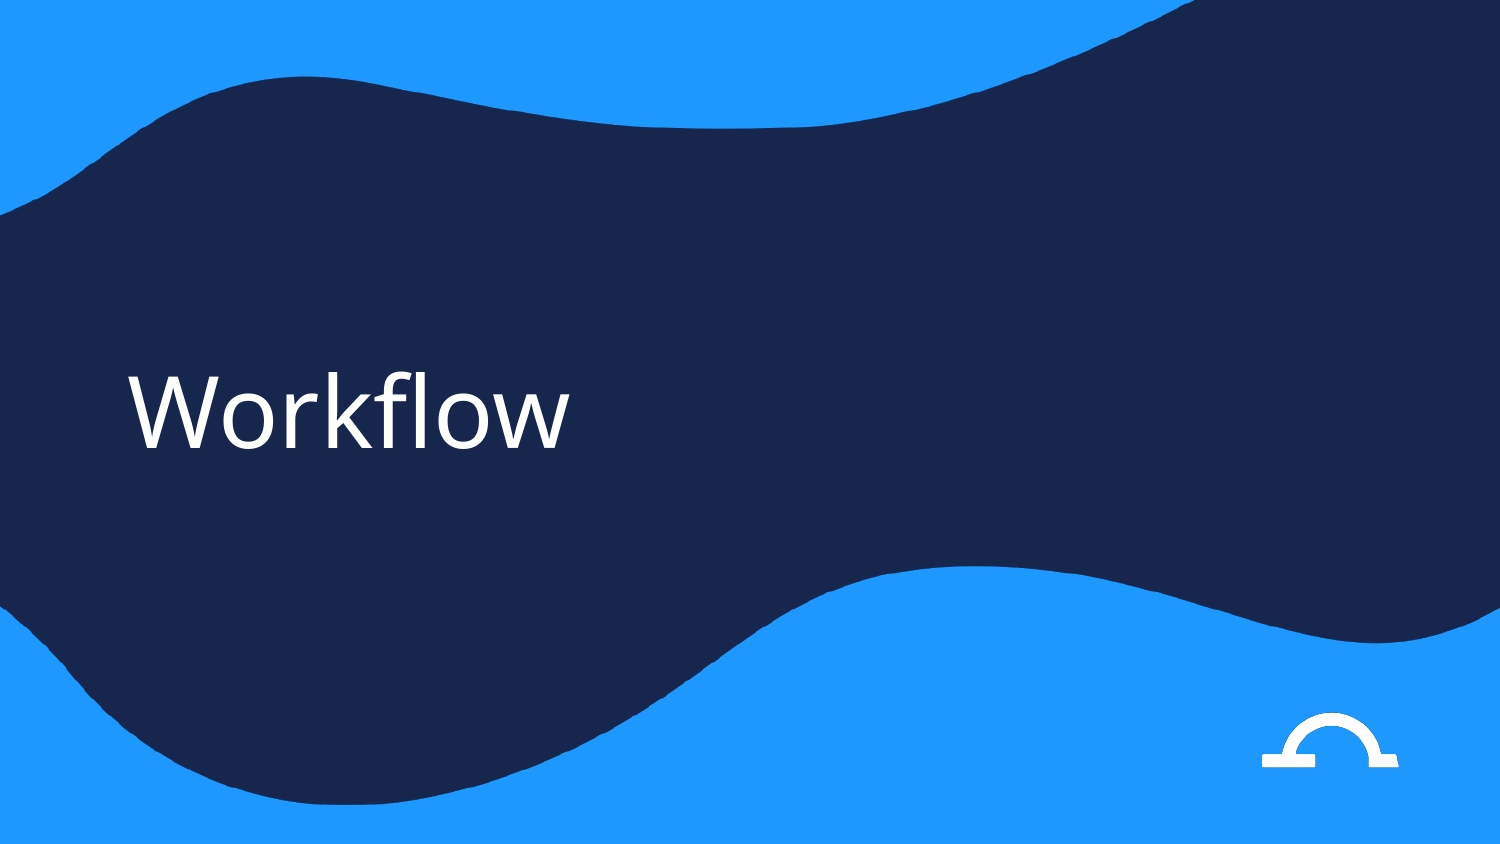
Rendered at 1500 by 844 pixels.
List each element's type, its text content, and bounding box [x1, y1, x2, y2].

title Workflow [112, 333, 1351, 471]
picture [0, 0, 1500, 805]
